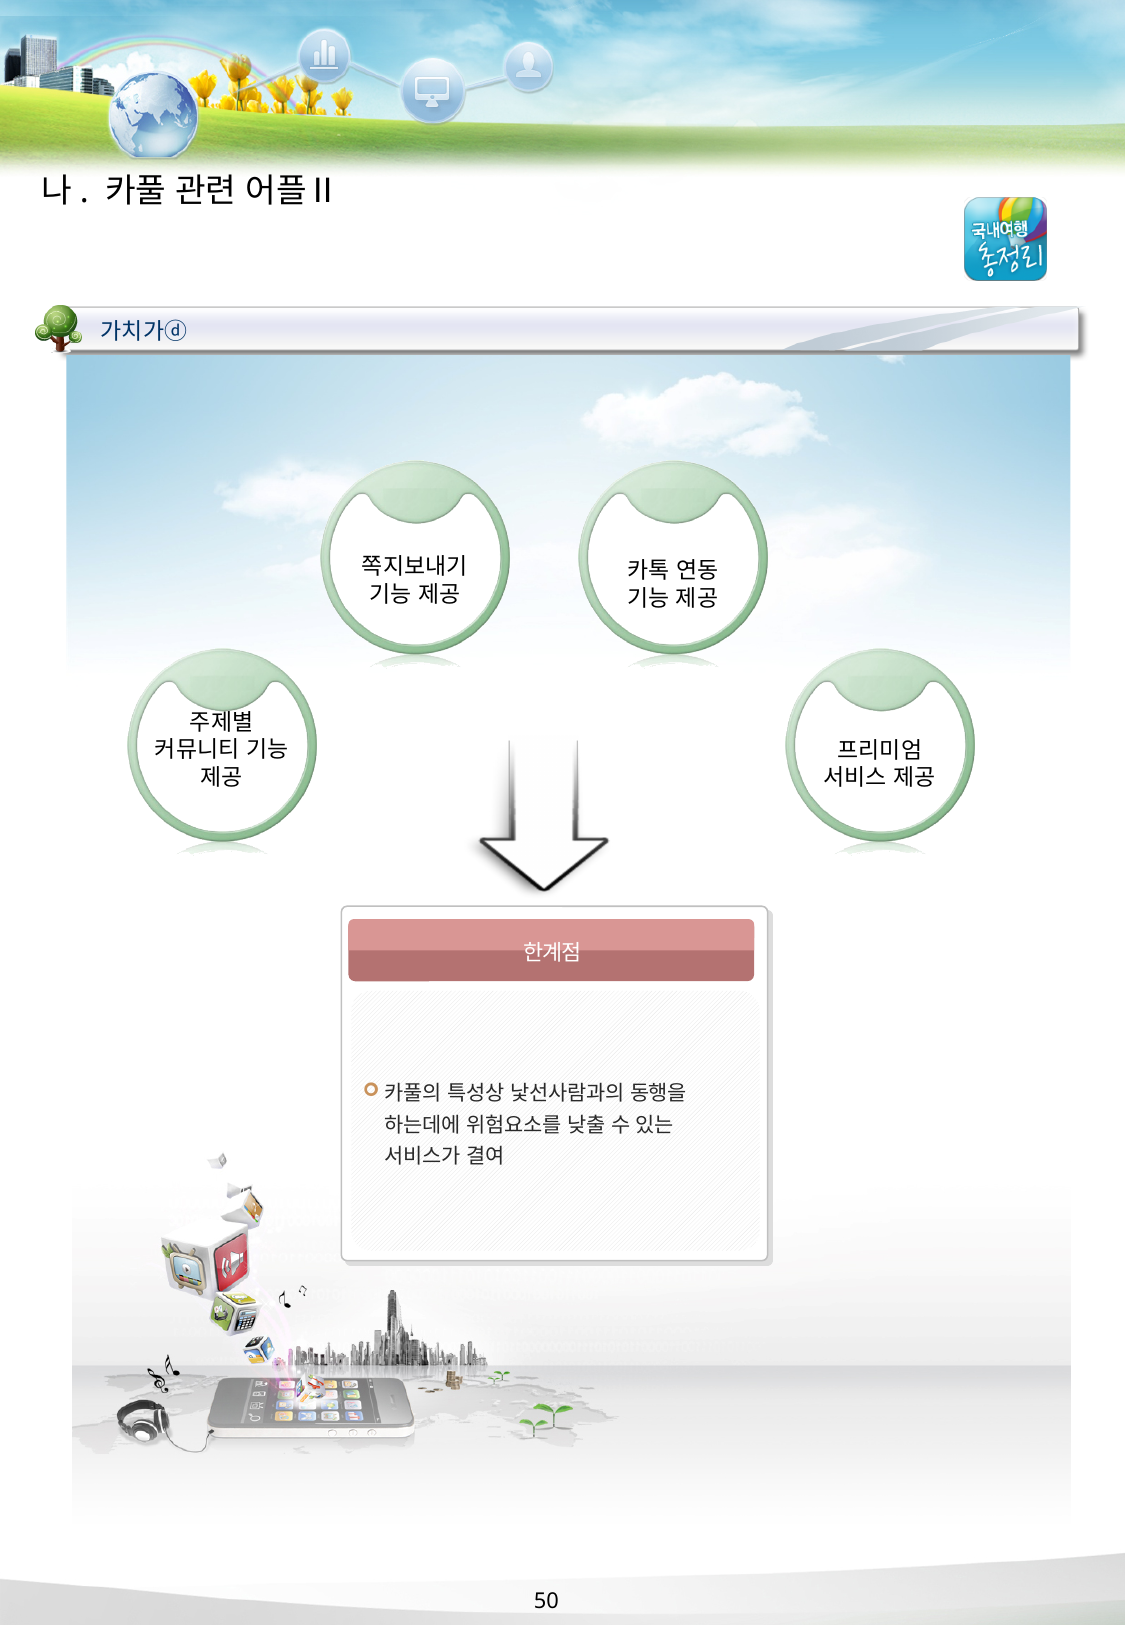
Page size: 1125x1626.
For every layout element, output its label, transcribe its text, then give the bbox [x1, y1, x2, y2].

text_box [126, 648, 317, 879]
picture [0, 0, 1125, 1625]
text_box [319, 460, 510, 691]
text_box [577, 460, 768, 691]
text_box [439, 728, 639, 882]
text_box 나. 카풀 관련 어플Ⅱ [41, 161, 1037, 210]
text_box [341, 905, 768, 1261]
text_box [34, 304, 1091, 362]
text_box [784, 648, 975, 879]
